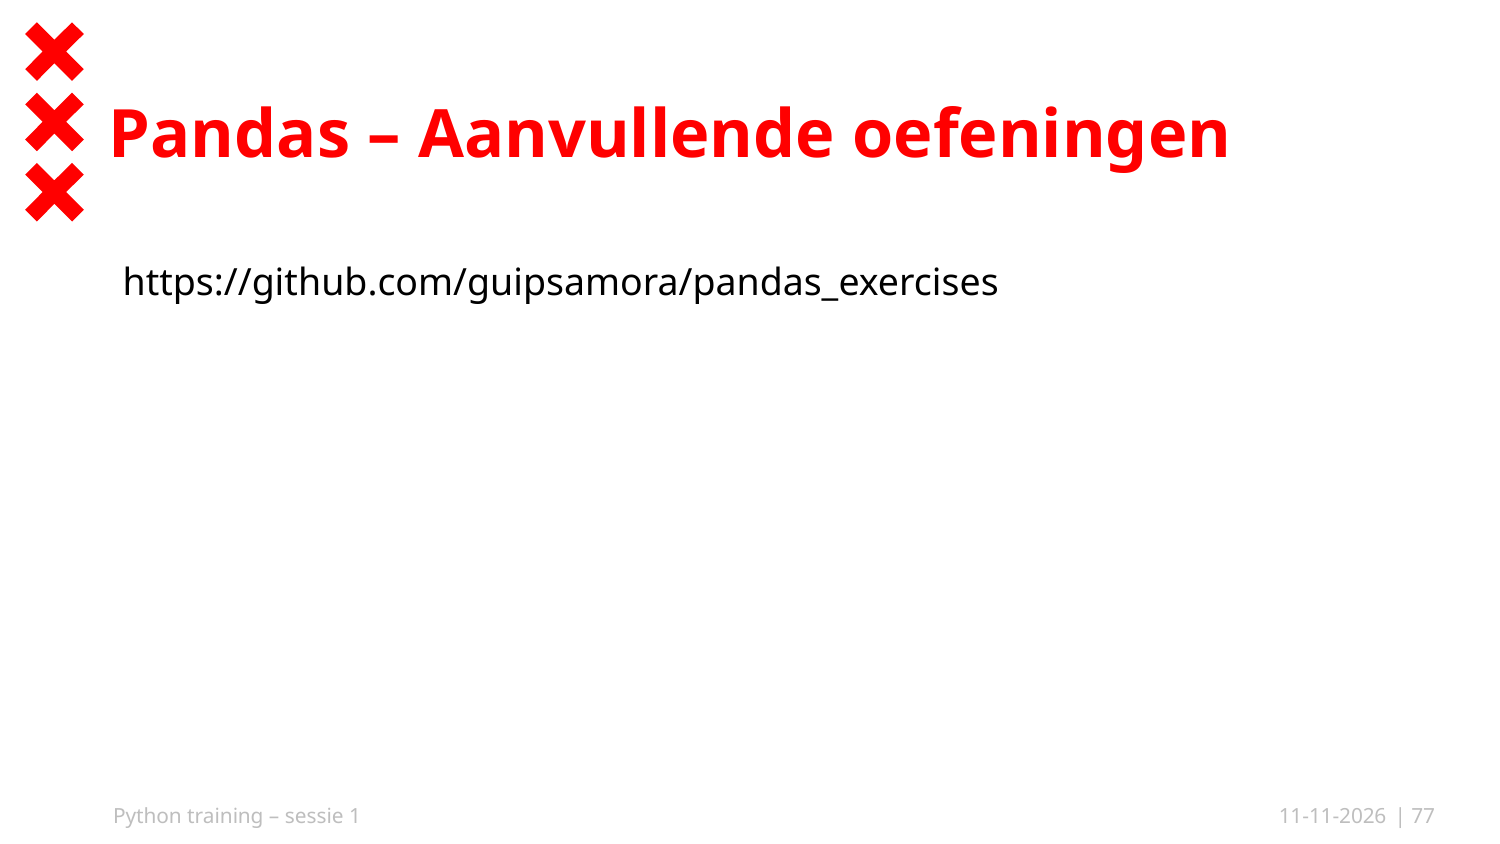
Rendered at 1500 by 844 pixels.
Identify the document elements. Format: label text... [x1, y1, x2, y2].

footer Python training – sessie 1 [113, 802, 1129, 833]
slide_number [1262, 802, 1387, 833]
title Pandas – Aanvullende oefeningen [108, 91, 1438, 251]
slide_number | 77 [1394, 802, 1442, 833]
text_box https://github.com/guipsamora/pandas_exercises [108, 250, 1031, 311]
